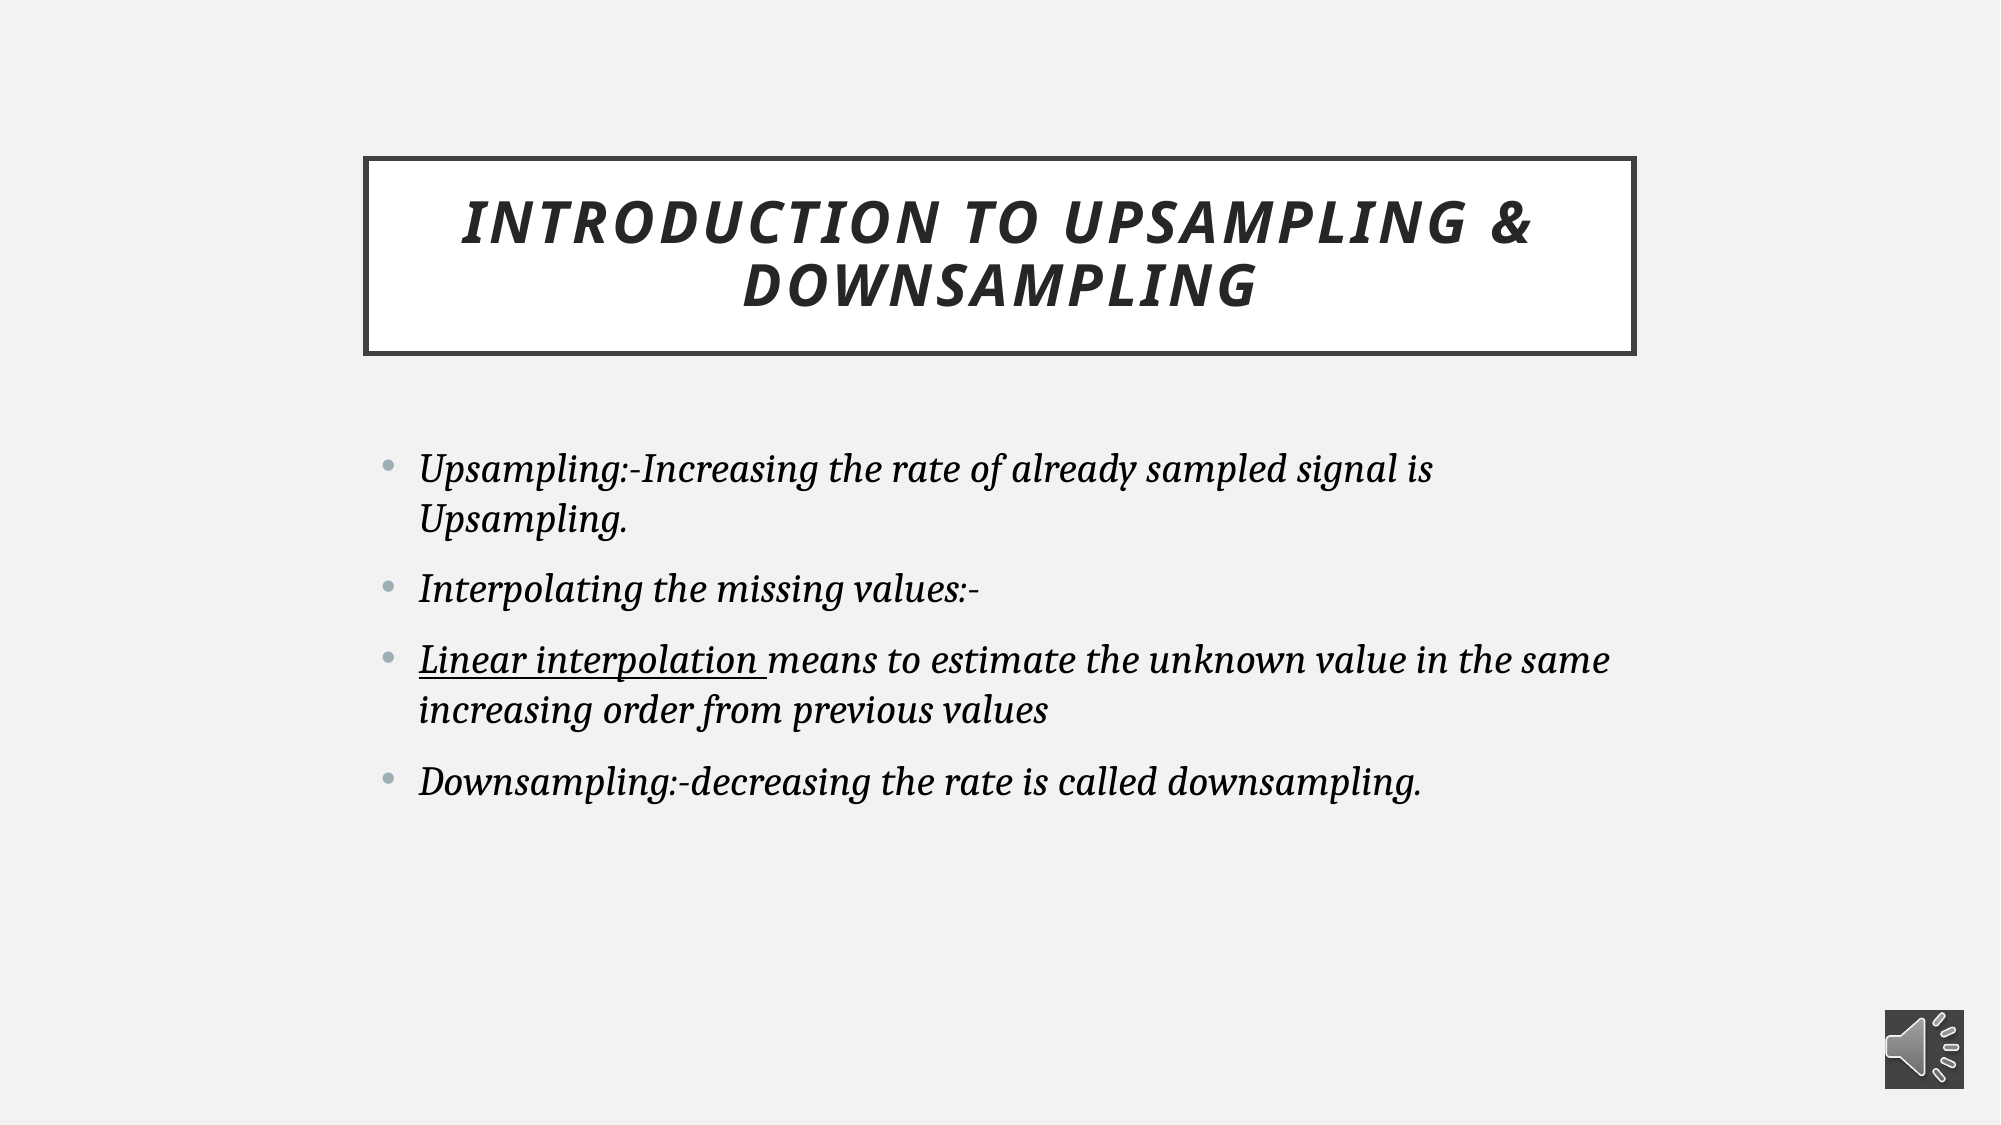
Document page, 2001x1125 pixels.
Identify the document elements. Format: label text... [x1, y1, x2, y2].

picture [1884, 1009, 1965, 1090]
list Upsampling:-Increasing the rate of already sampled signal is Upsampling. Interpolating the missing values:- Linear interpolation means to estimate the unknown value in the same increasing order from previous values Downsampling:-decreasing the rate is called downsampling. [366, 432, 1634, 942]
title INTRODUCTION TO UPSAMPLING & DOWNSAMPLING [363, 156, 1637, 356]
